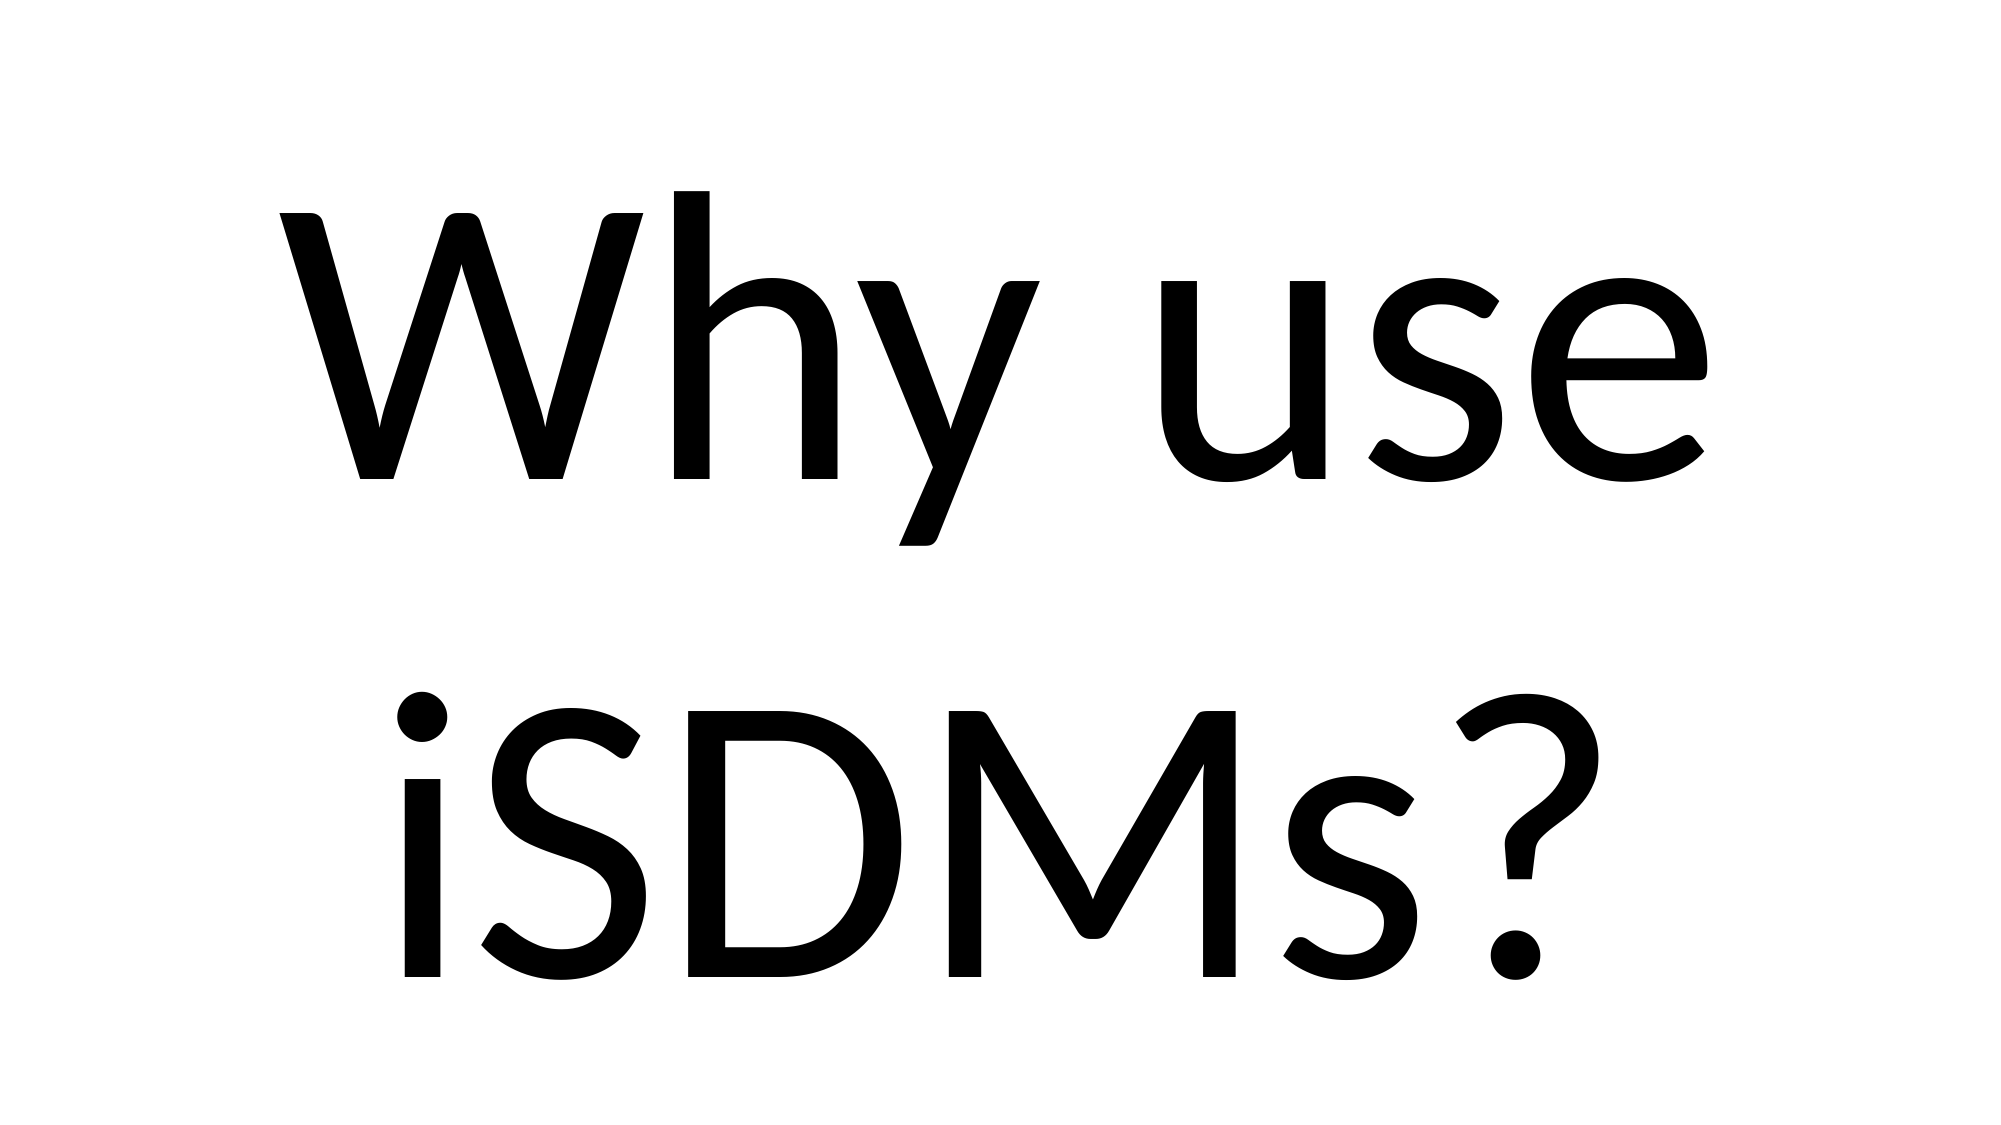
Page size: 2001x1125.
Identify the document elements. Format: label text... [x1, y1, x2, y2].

text_box Why use iSDMs? [92, 186, 1908, 938]
